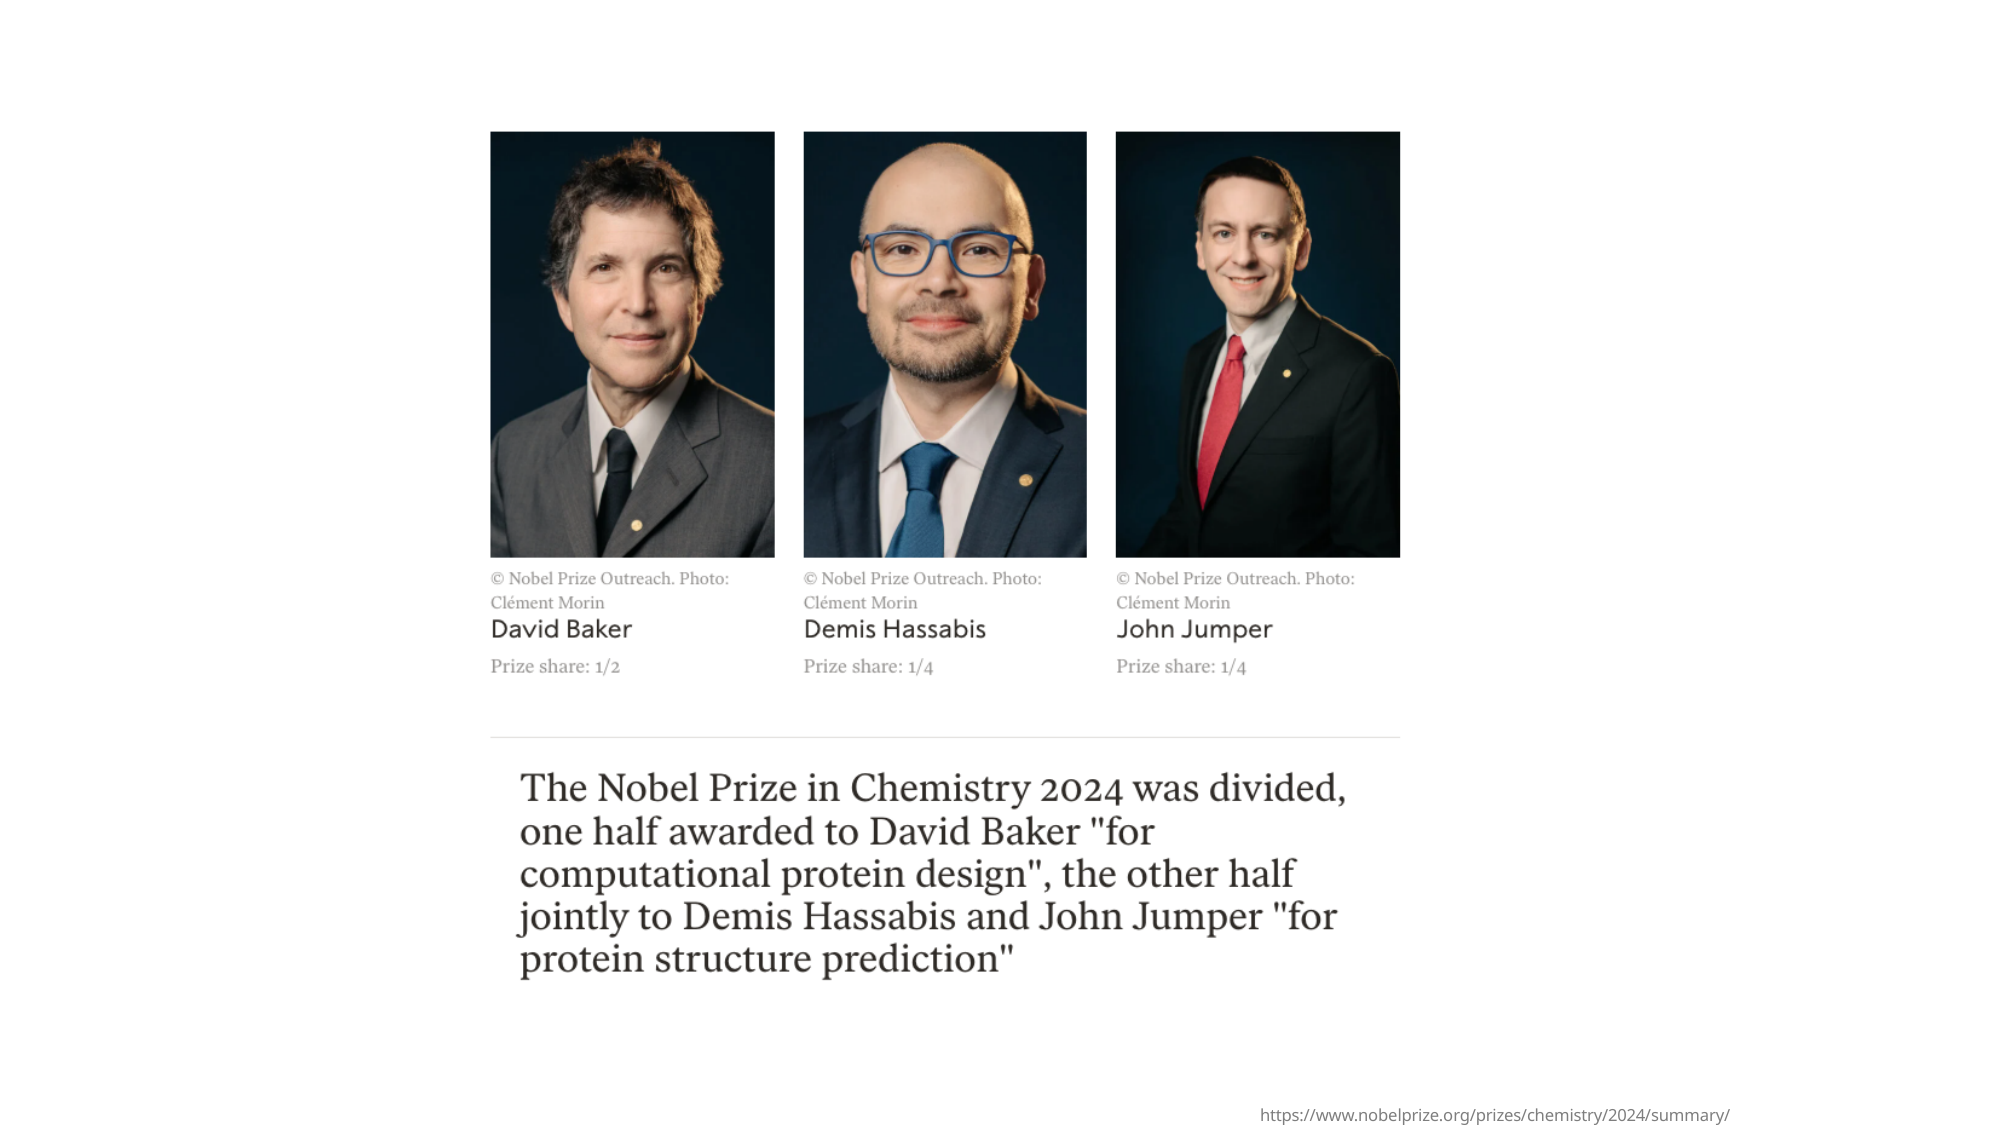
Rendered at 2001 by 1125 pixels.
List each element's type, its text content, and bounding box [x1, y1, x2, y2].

picture [469, 116, 1423, 1009]
text_box https://www.nobelprize.org/prizes/chemistry/2024/summary/ [1258, 1102, 2000, 1125]
